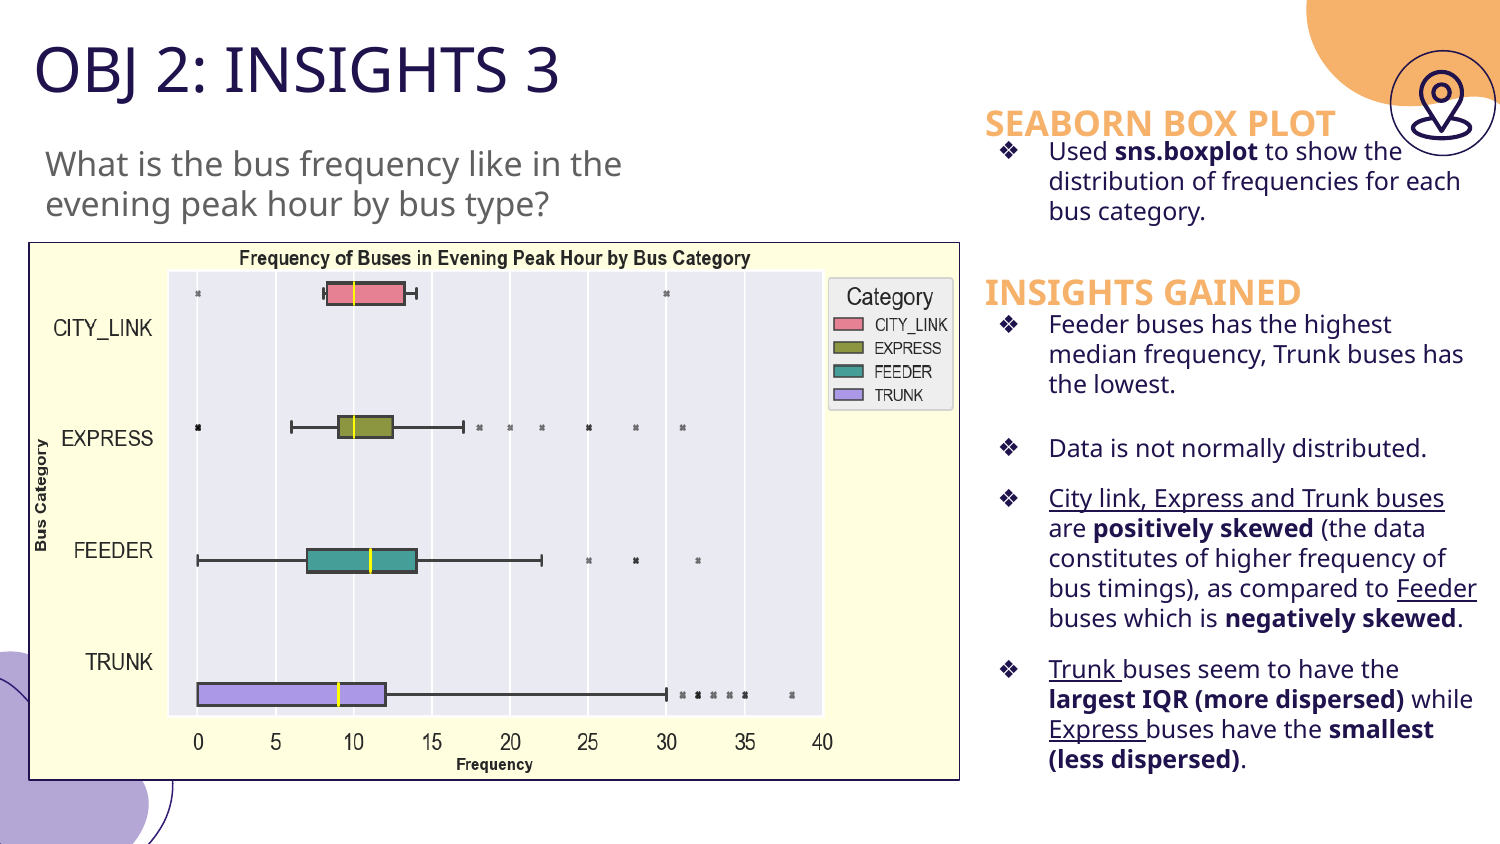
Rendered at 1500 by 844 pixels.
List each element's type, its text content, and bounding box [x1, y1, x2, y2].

subtitle Feeder buses has the highest median frequency, Trunk buses has the lowest. Data is not normally distributed. City link, Express and Trunk buses are positively skewed (the data constitutes of higher frequency of bus timings), as compared to Feeder buses which is negatively skewed. Trunk buses seem to have the largest IQR (more dispersed) while Express buses have the smallest (less dispersed). [958, 294, 1500, 844]
subtitle SEABORN BOX PLOT [970, 86, 1391, 120]
subtitle Used sns.boxplot to show the distribution of frequencies for each bus category. [958, 120, 1500, 281]
picture [29, 243, 959, 780]
text_box What is the bus frequency like in the evening peak hour by bus type? [29, 127, 826, 239]
subtitle INSIGHTS GAINED [970, 281, 1391, 294]
title OBJ 2: INSIGHTS 3 [18, 14, 1044, 175]
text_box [1410, 69, 1473, 141]
